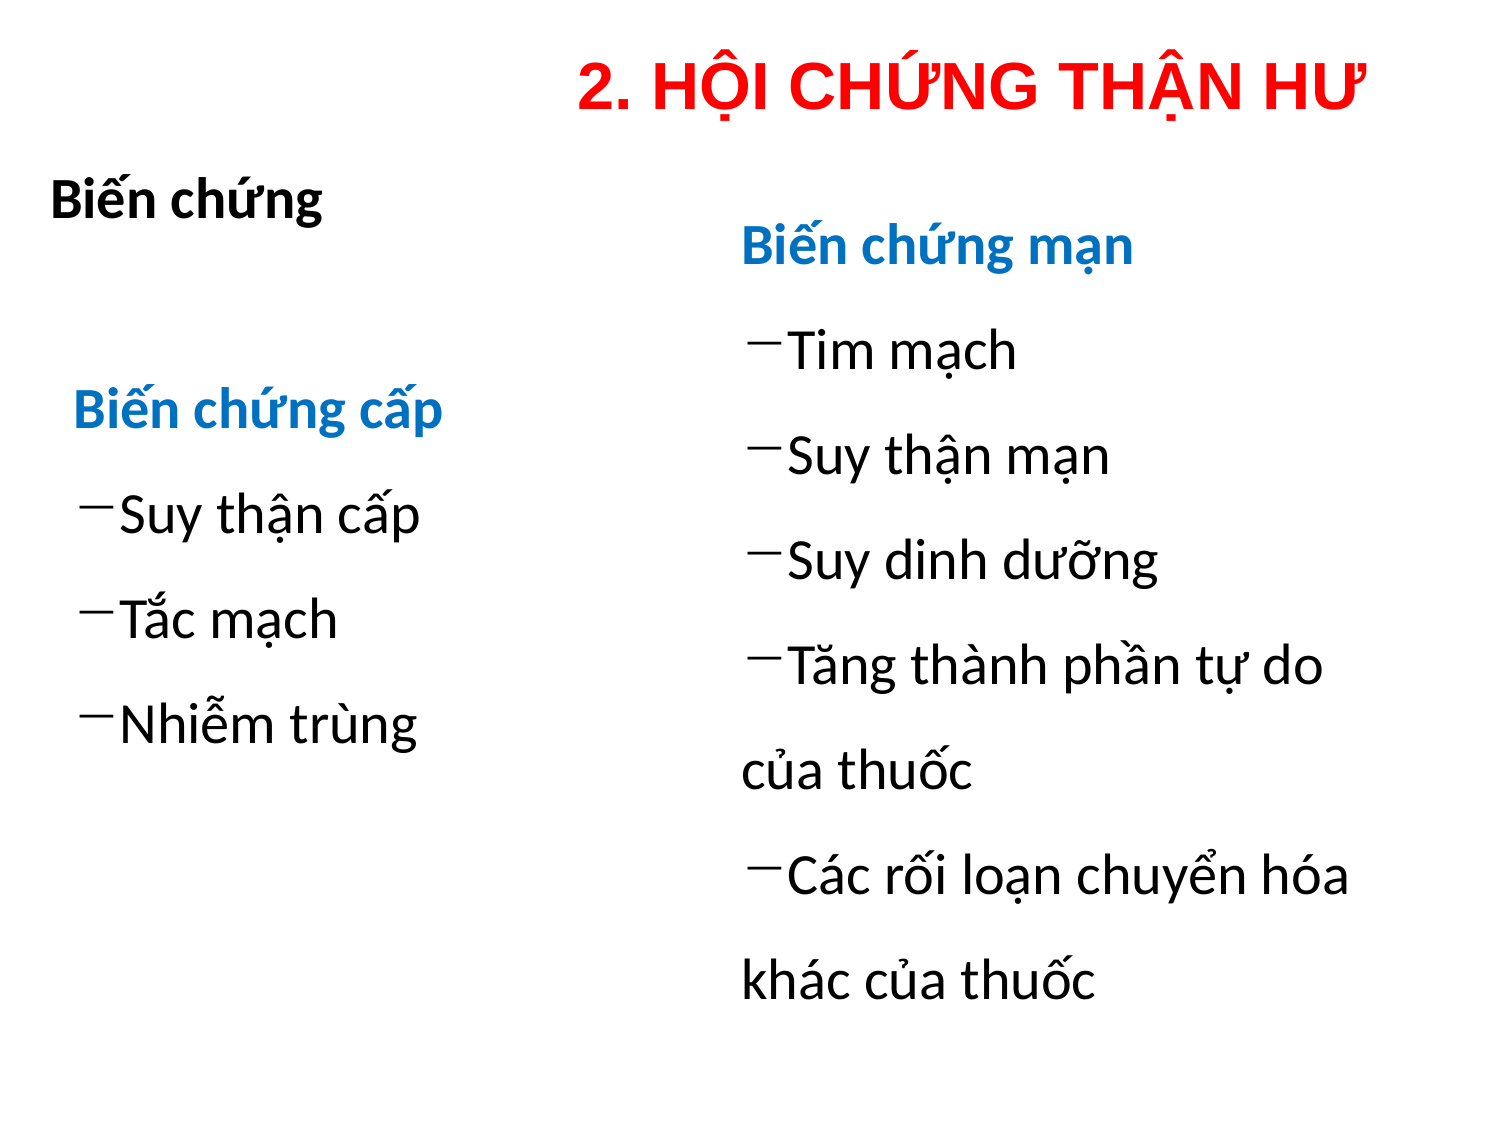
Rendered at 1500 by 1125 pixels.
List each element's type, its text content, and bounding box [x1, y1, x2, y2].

text_box Biến chứng [35, 152, 704, 238]
text_box Biến chứng cấp Suy thận cấp Tắc mạch Nhiễm trùng [58, 328, 622, 763]
text_box Biến chứng mạn Tim mạch Suy thận mạn Suy dinh dưỡng Tăng thành phần tự do của thuốc Các rối loạn chuyển hóa khác của thuốc [726, 199, 1383, 1019]
text_box 2. HỘI CHỨNG THẬN HƯ [445, 35, 1500, 130]
